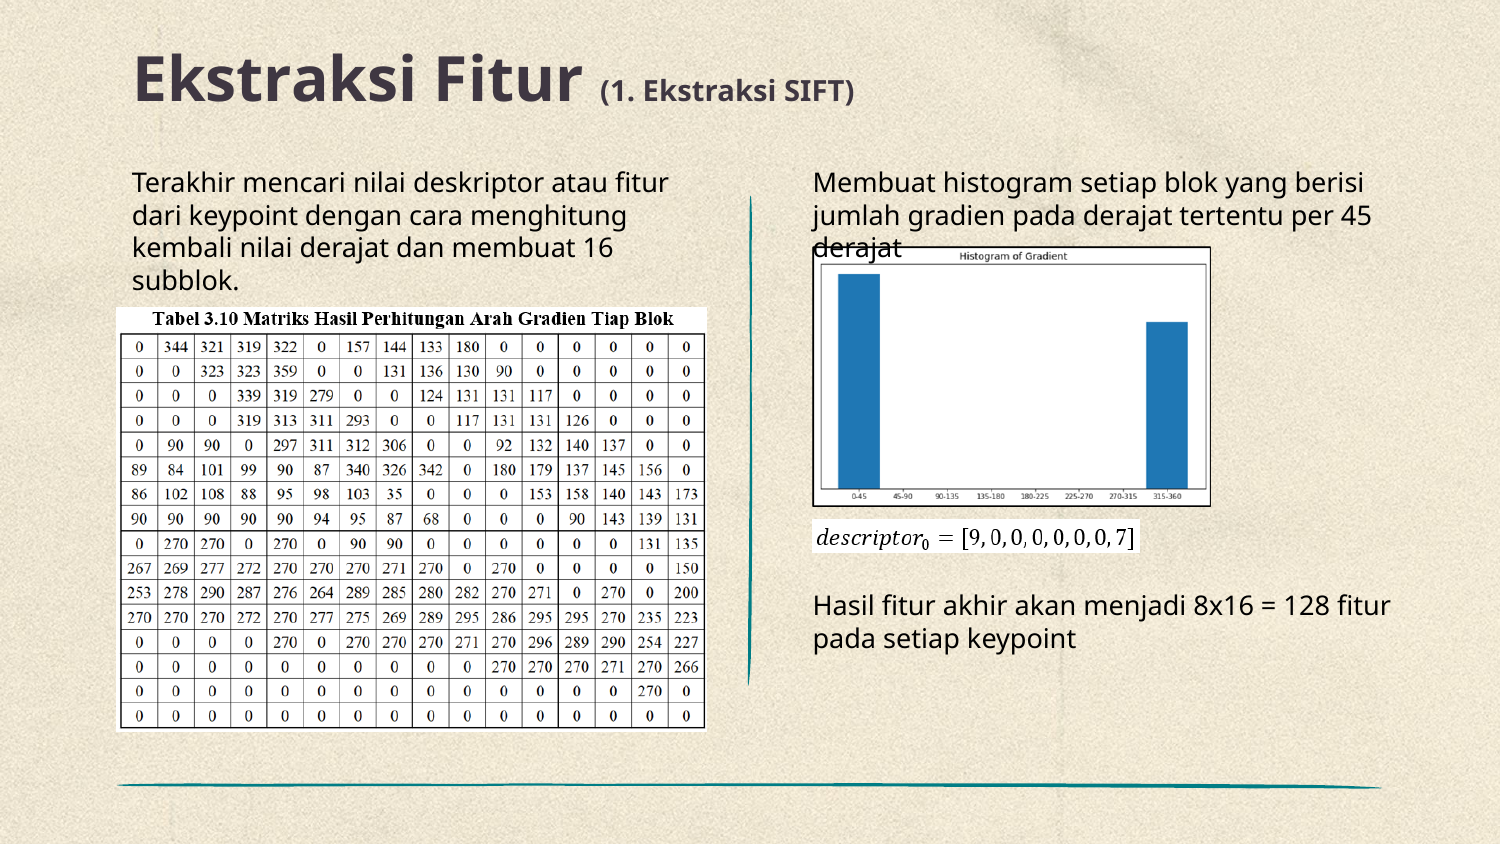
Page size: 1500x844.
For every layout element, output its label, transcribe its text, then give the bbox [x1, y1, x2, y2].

text_box Terakhir mencari nilai deskriptor atau fitur dari keypoint dengan cara menghitung kembali nilai derajat dan membuat 16 subblok. [116, 150, 715, 311]
text_box [116, 783, 1383, 789]
title Ekstraksi Fitur (1. Ekstraksi SIFT) [116, 24, 1383, 130]
text_box Hasil fitur akhir akan menjadi 8x16 = 128 fitur pada setiap keypoint [797, 573, 1459, 669]
picture [0, 0, 1500, 844]
text_box [747, 195, 753, 686]
text_box Membuat histogram setiap blok yang berisi jumlah gradien pada derajat tertentu per 45 derajat [797, 150, 1459, 278]
